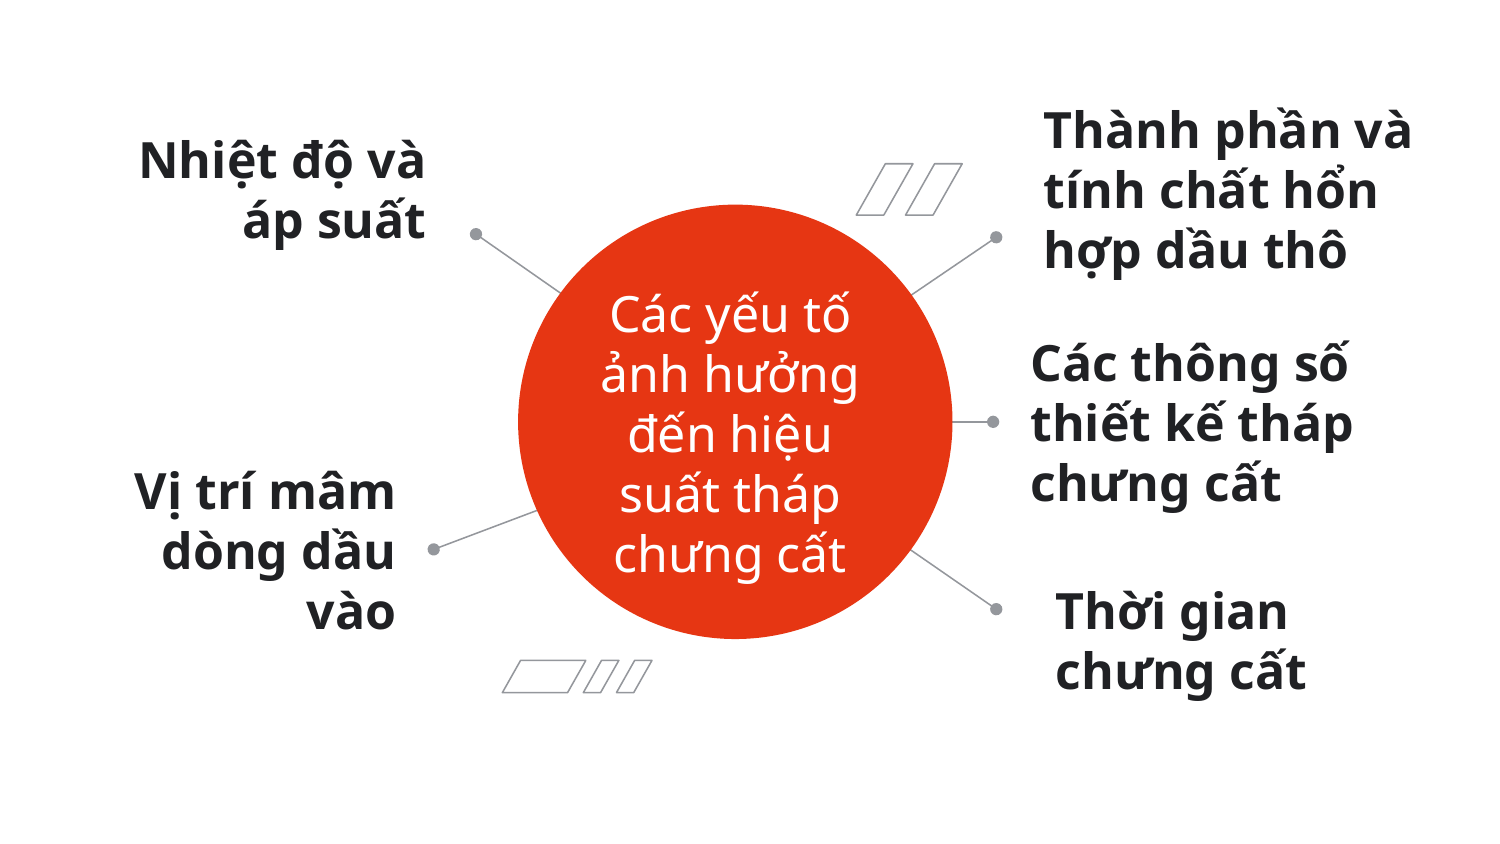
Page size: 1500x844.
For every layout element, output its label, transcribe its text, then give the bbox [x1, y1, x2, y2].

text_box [757, 443, 997, 610]
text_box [757, 237, 997, 400]
text_box Thời gian chưng cất [1040, 602, 1379, 677]
text_box Thành phần và tính chất hổn hợp dầu thô [1029, 151, 1430, 226]
text_box [629, 204, 847, 267]
text_box Các thông số thiết kế tháp chưng cất [1015, 384, 1416, 459]
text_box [502, 660, 653, 693]
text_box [433, 443, 714, 550]
text_box Các yếu tố ảnh hưởng đến hiệu suất tháp chưng cất [718, 267, 752, 374]
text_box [856, 163, 963, 216]
text_box Vị trí mâm dòng dầu vào [57, 512, 412, 587]
text_box Nhiệt độ và áp suất [103, 151, 442, 226]
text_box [475, 233, 714, 400]
text_box [518, 374, 953, 640]
